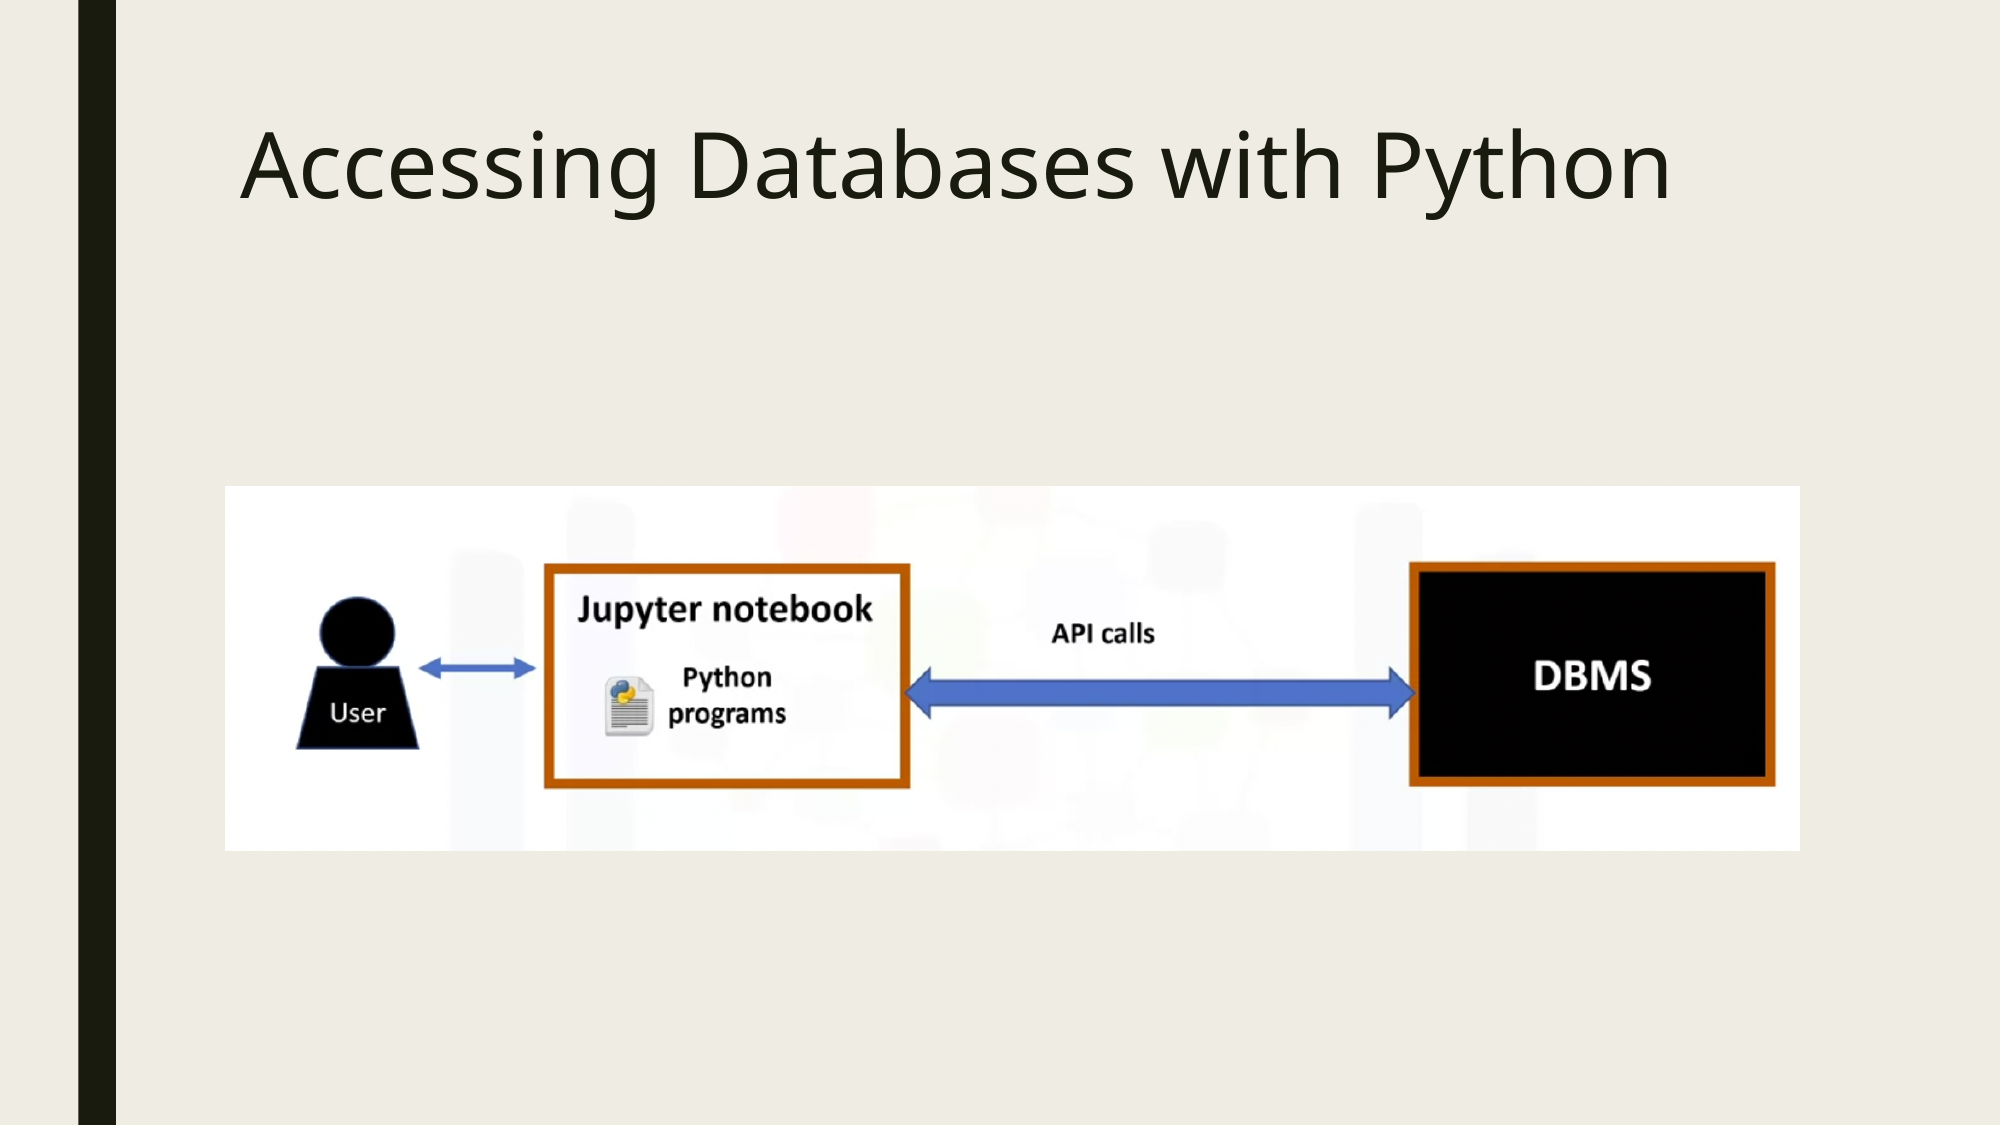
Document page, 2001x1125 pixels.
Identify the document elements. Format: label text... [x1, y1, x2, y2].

title Accessing Databases with Python [225, 112, 1800, 357]
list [224, 486, 1800, 851]
